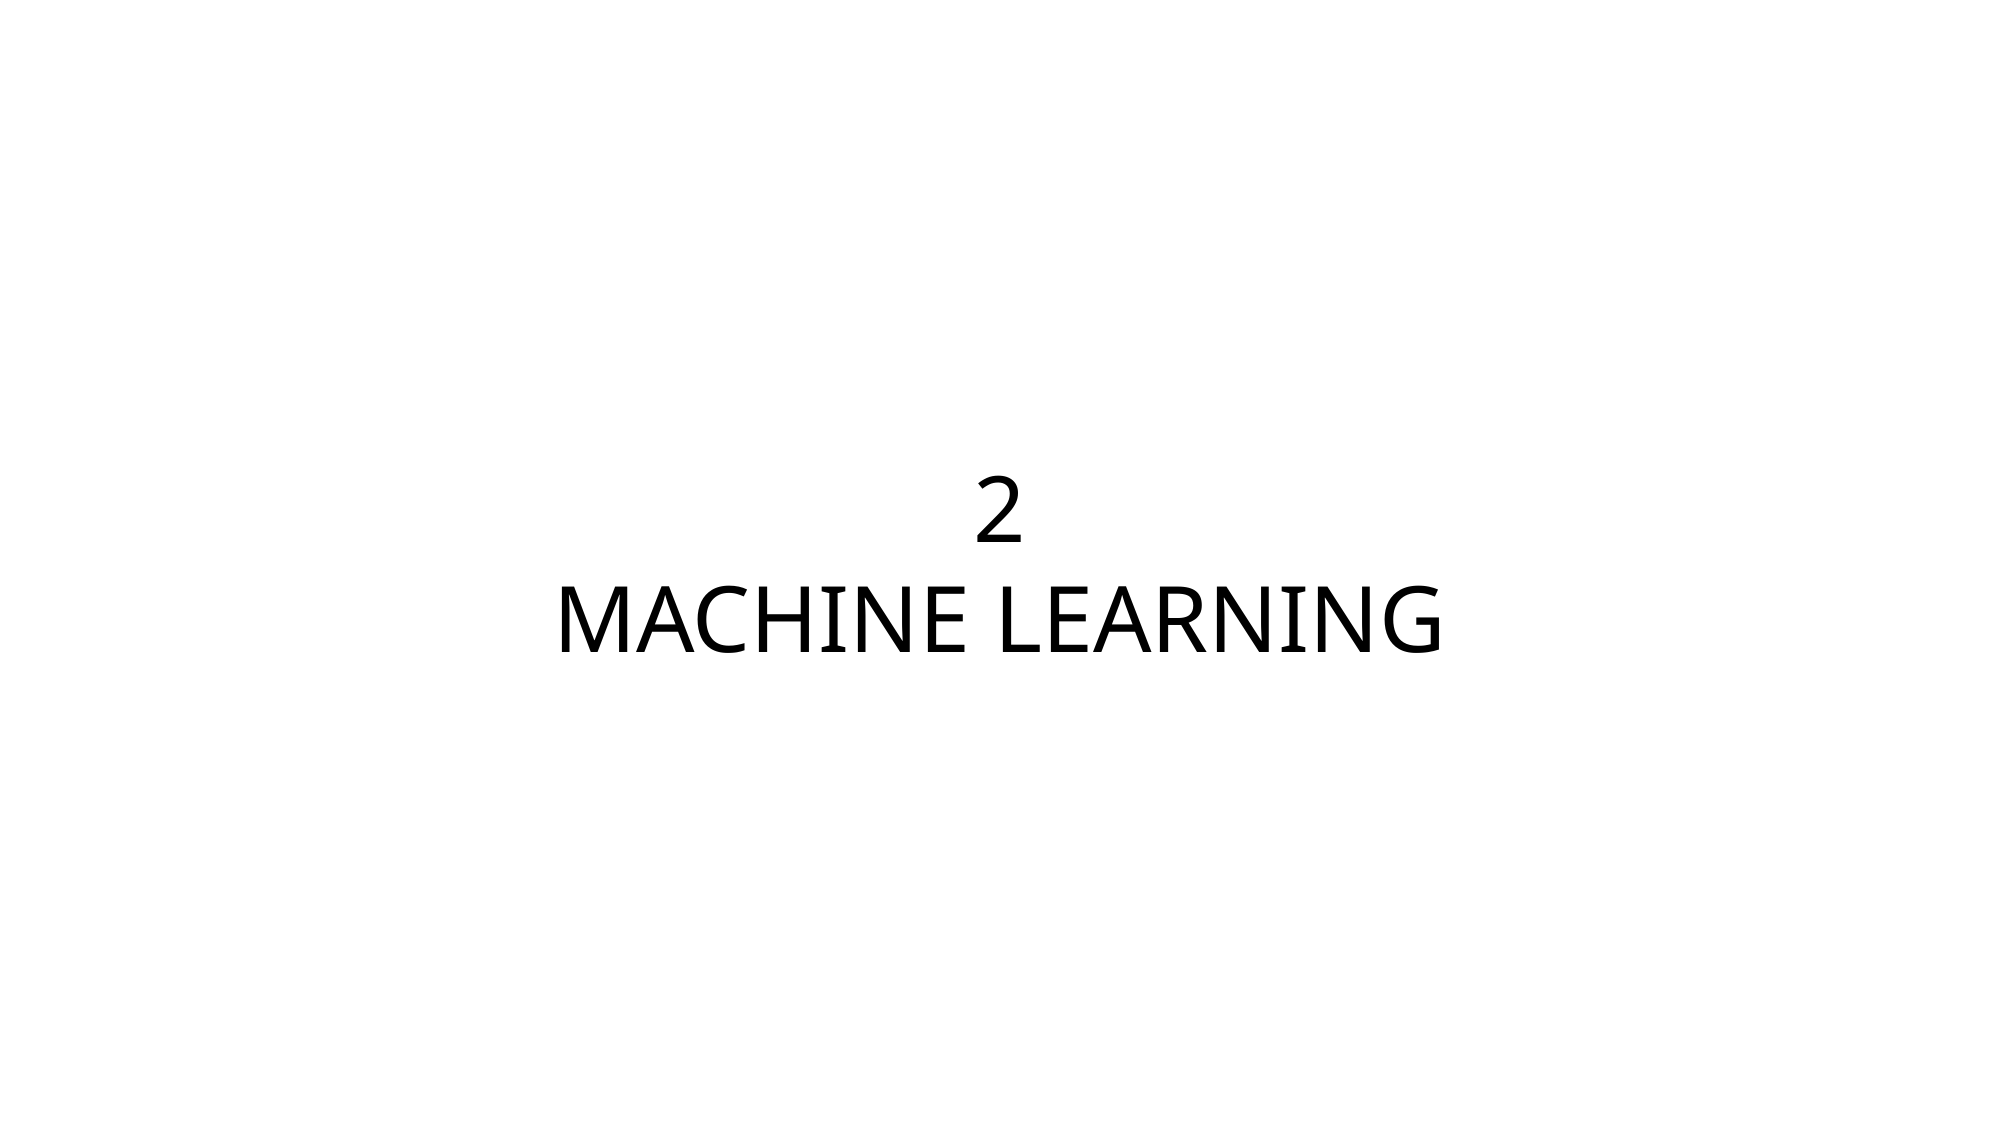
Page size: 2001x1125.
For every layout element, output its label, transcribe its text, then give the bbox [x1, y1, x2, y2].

text_box 2 MACHINE LEARNING [538, 443, 1462, 679]
